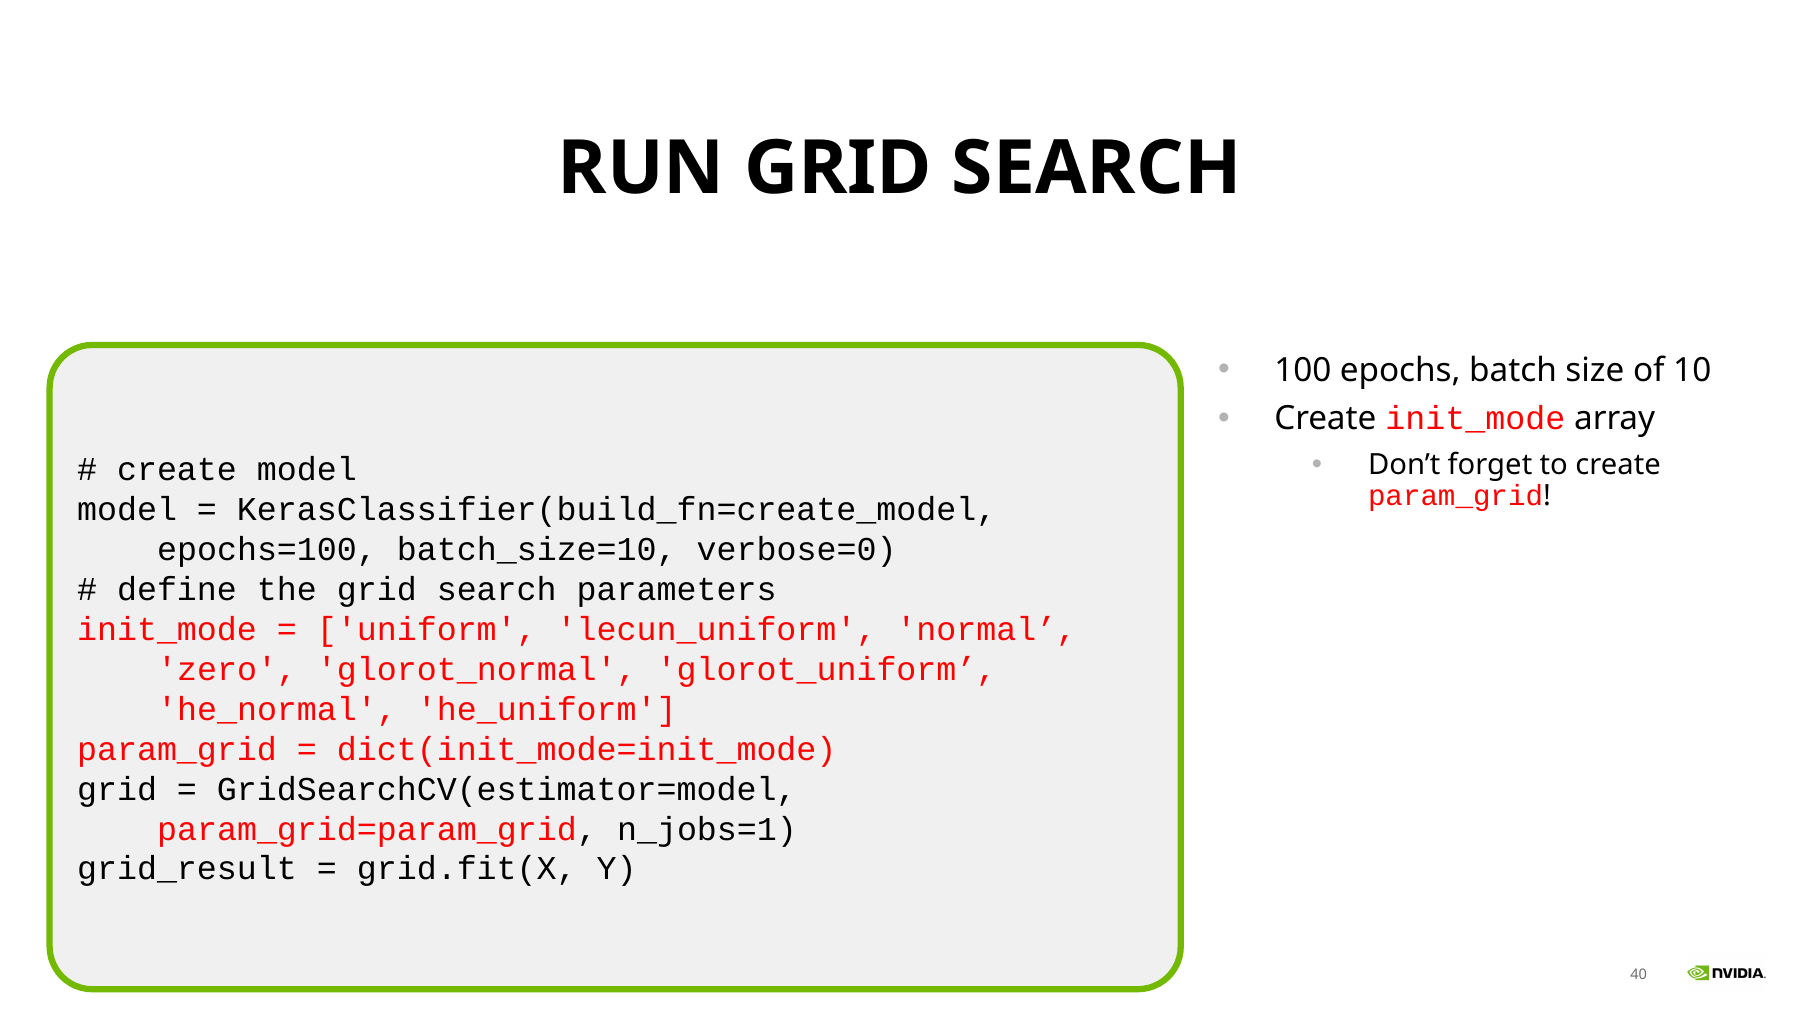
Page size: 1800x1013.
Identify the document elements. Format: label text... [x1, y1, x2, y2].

text_box # create model model = KerasClassifier(build_fn=create_model, epochs=100, batch_size=10, verbose=0) # define the grid search parameters init_mode = ['uniform', 'lecun_uniform', 'normal’, 'zero', 'glorot_normal', 'glorot_uniform’, 'he_normal', 'he_uniform'] param_grid = dict(init_mode=init_mode) grid = GridSearchCV(estimator=model, param_grid=param_grid, n_jobs=1) grid_result = grid.fit(X, Y) [48, 344, 1182, 990]
list 100 epochs, batch size of 10 Create init_mode array Don’t forget to create param_grid! [1202, 344, 1765, 956]
picture [1687, 953, 1766, 993]
title Run Grid Search [81, 120, 1719, 219]
